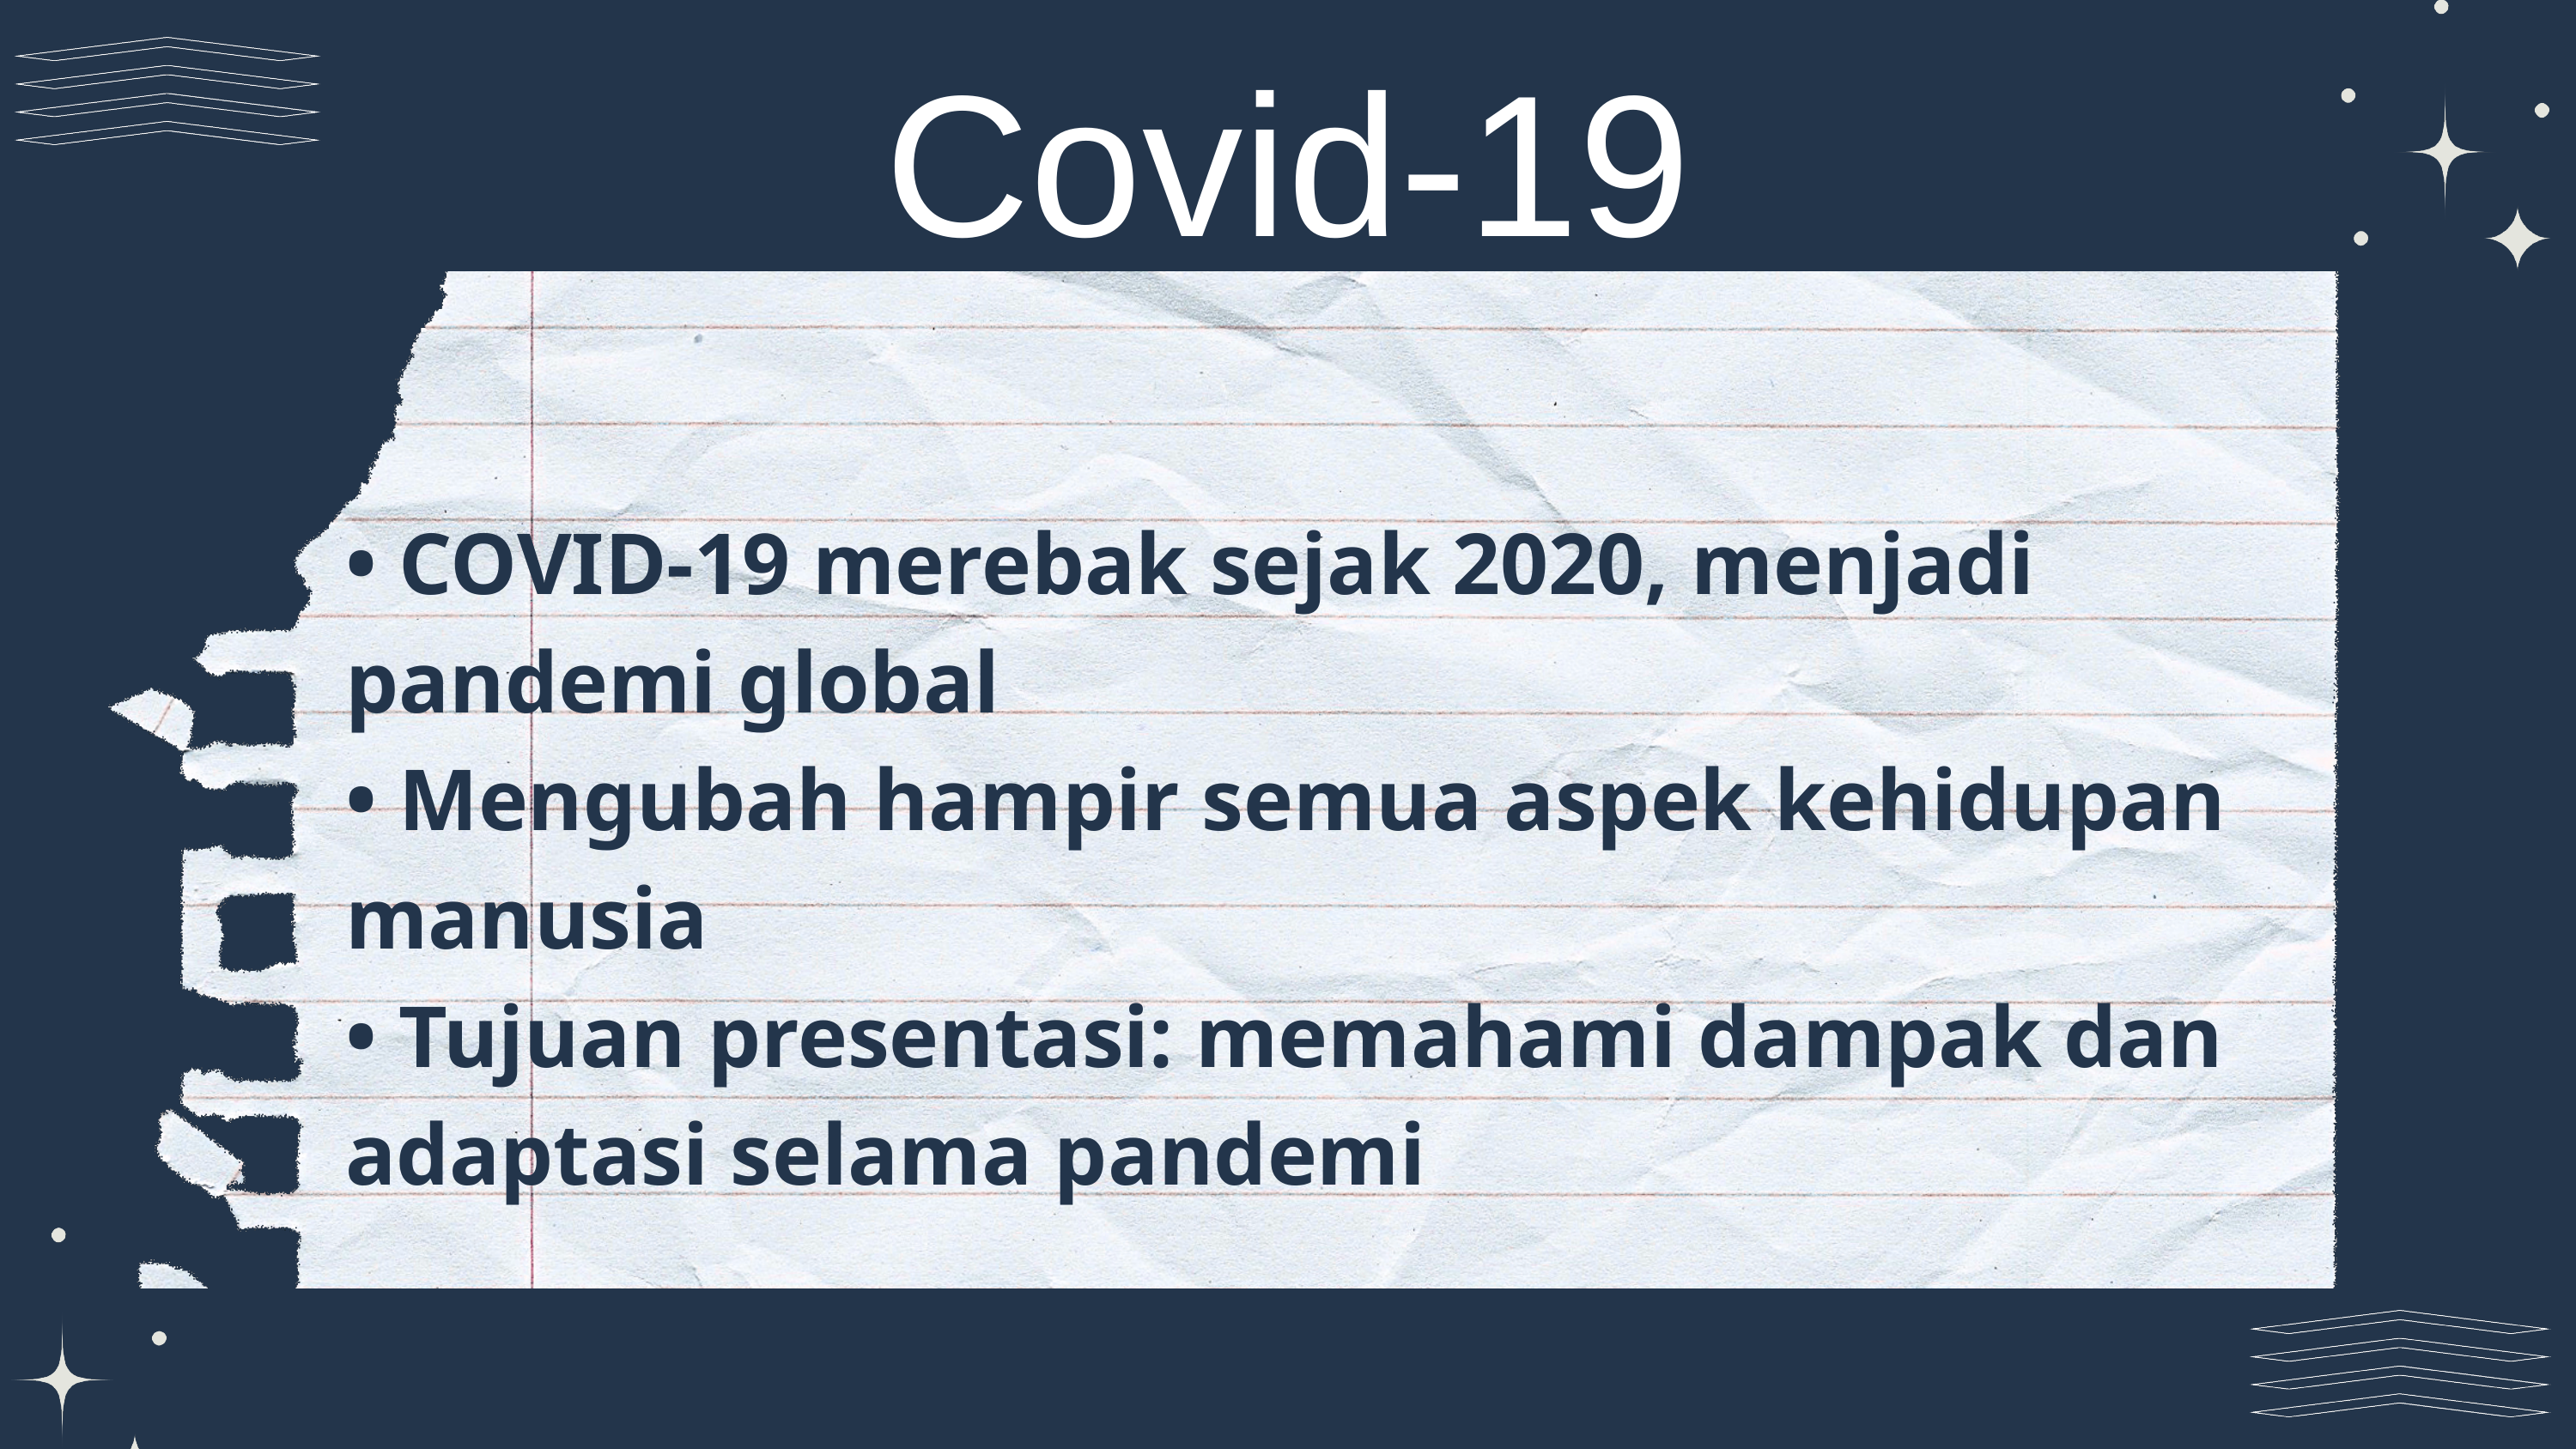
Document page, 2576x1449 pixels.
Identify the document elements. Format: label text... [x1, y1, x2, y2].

text_box [0, 1228, 168, 1449]
text_box • COVID-19 merebak sejak 2020, menjadi pandemi global • Mengubah hampir semua aspek kehidupan manusia • Tujuan presentasi: memahami dampak dan adaptasi selama pandemi [344, 375, 2401, 1203]
text_box [2341, 0, 2551, 272]
text_box Covid-19 [884, 0, 1692, 277]
text_box [15, 37, 321, 145]
text_box [2250, 1310, 2551, 1417]
text_box [107, 271, 2342, 1288]
